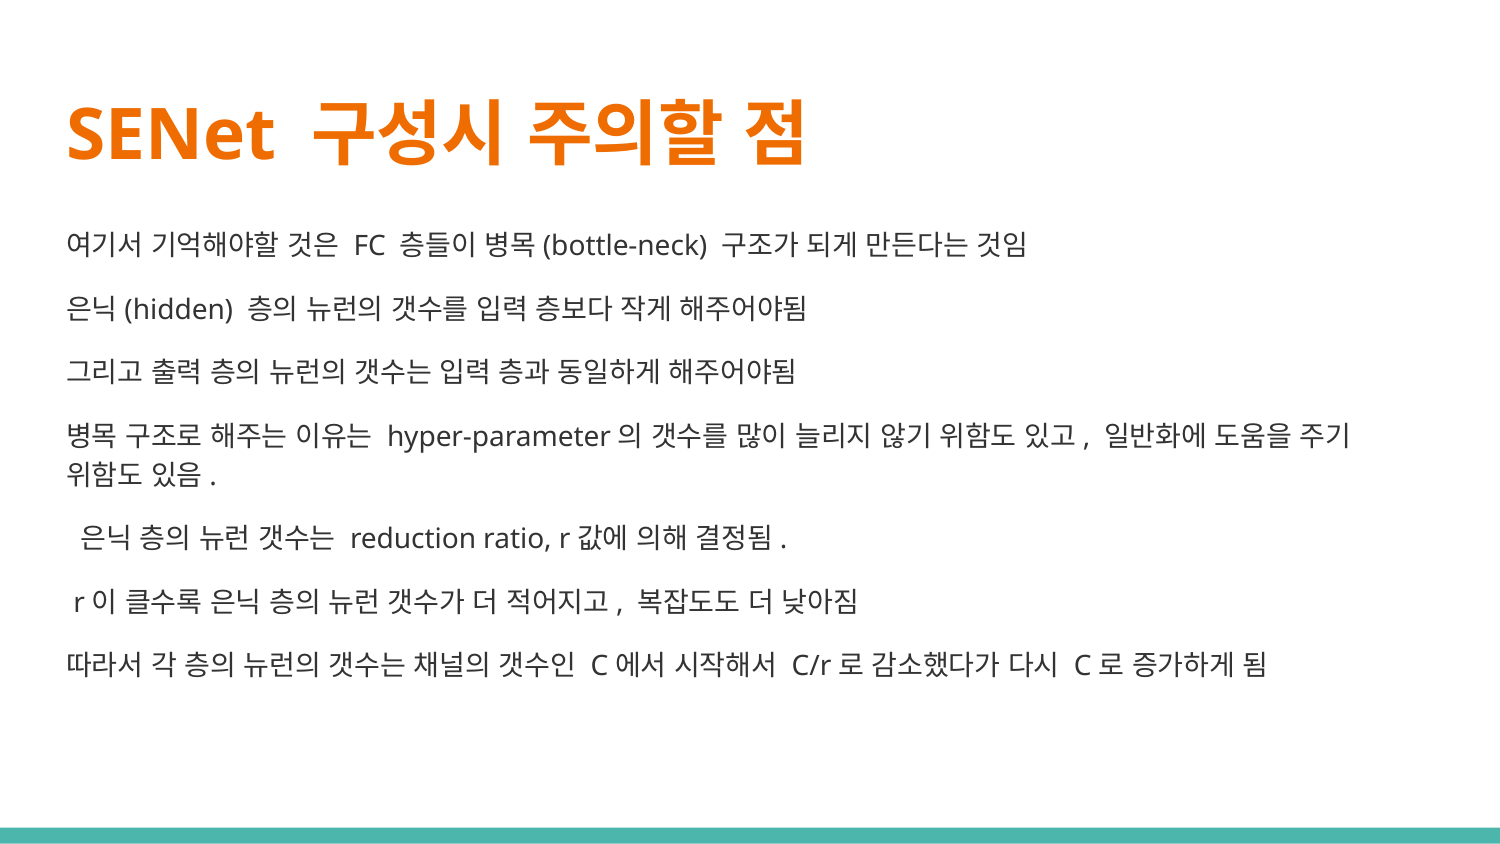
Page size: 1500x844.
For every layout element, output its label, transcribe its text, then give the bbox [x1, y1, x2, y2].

title SENet 구성시 주의할 점 [51, 72, 1449, 189]
list 여기서 기억해야할 것은 FC 층들이 병목(bottle-neck) 구조가 되게 만든다는 것임 은닉(hidden) 층의 뉴런의 갯수를 입력 층보다 작게 해주어야됨 그리고 출력 층의 뉴런의 갯수는 입력 층과 동일하게 해주어야됨 병목 구조로 해주는 이유는 hyper-parameter의 갯수를 많이 늘리지 않기 위함도 있고, 일반화에 도움을 주기 위함도 있음. 은닉 층의 뉴런 갯수는 reduction ratio, r값에 의해 결정됨. r이 클수록 은닉 층의 뉴런 갯수가 더 적어지고, 복잡도도 더 낮아짐 따라서 각 층의 뉴런의 갯수는 채널의 갯수인 C에서 시작해서 C/r로 감소했다가 다시 C로 증가하게 됨 [51, 207, 1449, 750]
